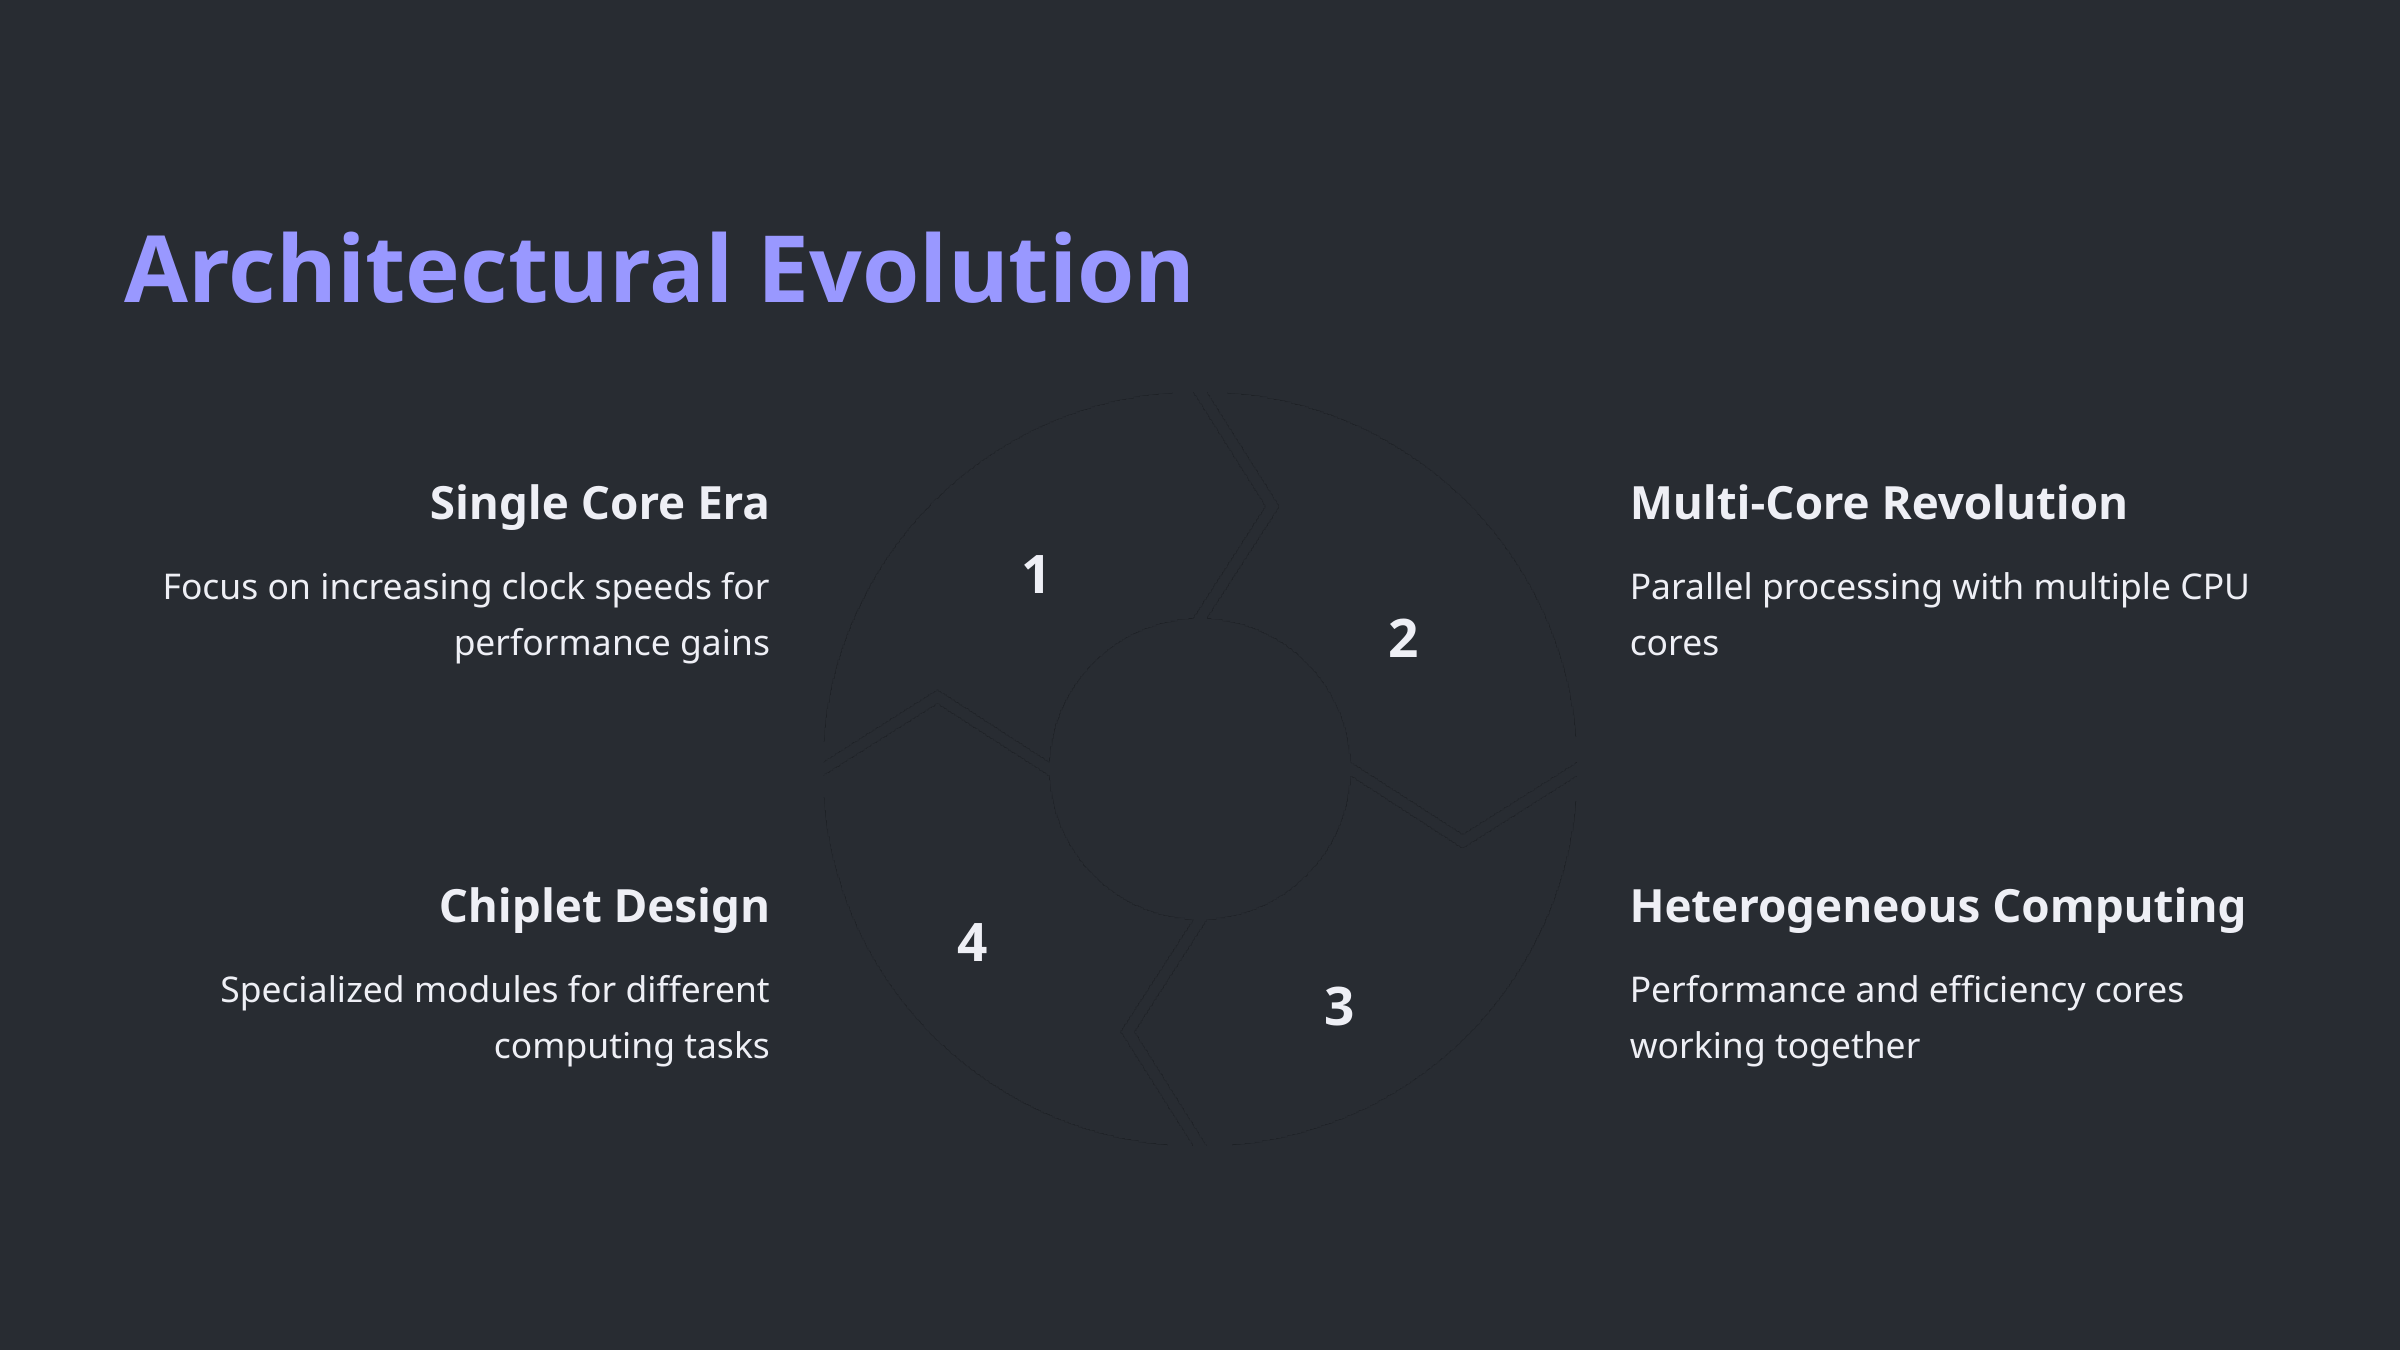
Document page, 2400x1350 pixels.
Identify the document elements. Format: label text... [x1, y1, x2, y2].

text_box Parallel processing with multiple CPU cores [1629, 550, 2276, 665]
text_box Performance and efficiency cores working together [1629, 953, 2276, 1068]
picture [823, 392, 1577, 1146]
text_box Focus on increasing clock speeds for performance gains [124, 550, 771, 665]
text_box Heterogeneous Computing [1629, 873, 2184, 933]
text_box Architectural Evolution [124, 204, 1085, 322]
text_box Multi-Core Revolution [1629, 470, 2098, 530]
text_box Specialized modules for different computing tasks [124, 953, 771, 1068]
text_box Chiplet Design [302, 873, 771, 933]
text_box Single Core Era [302, 470, 771, 530]
